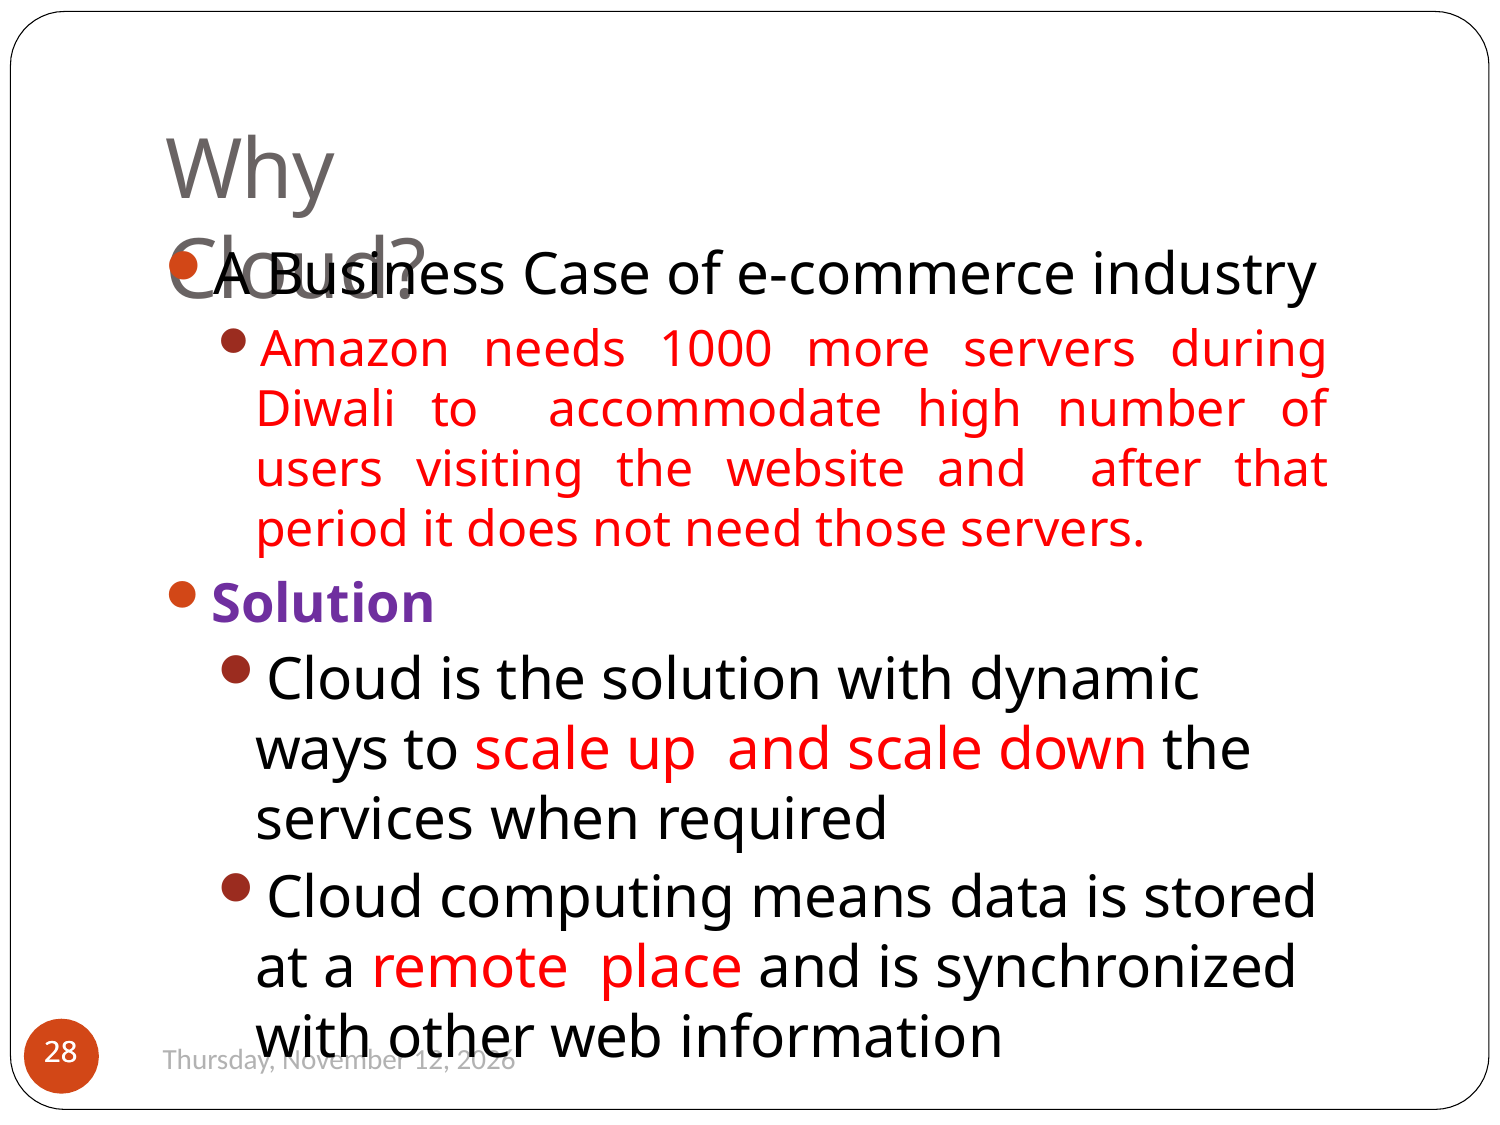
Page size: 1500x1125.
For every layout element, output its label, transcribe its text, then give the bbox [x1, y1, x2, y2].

text_box [23, 1018, 99, 1094]
title Why Cloud? [162, 113, 577, 223]
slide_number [162, 1040, 650, 1076]
slide_number 28 [39, 1038, 84, 1076]
text_box A Business Case of e-commerce industry Amazon needs 1000 more servers during Diwali to accommodate high number of users visiting the website and after that period it does not need those servers. Solution Cloud is the solution with dynamic ways to scale up and scale down the services when required Cloud computing means data is stored at a remote place and is synchronized with other web information [162, 223, 1384, 1069]
